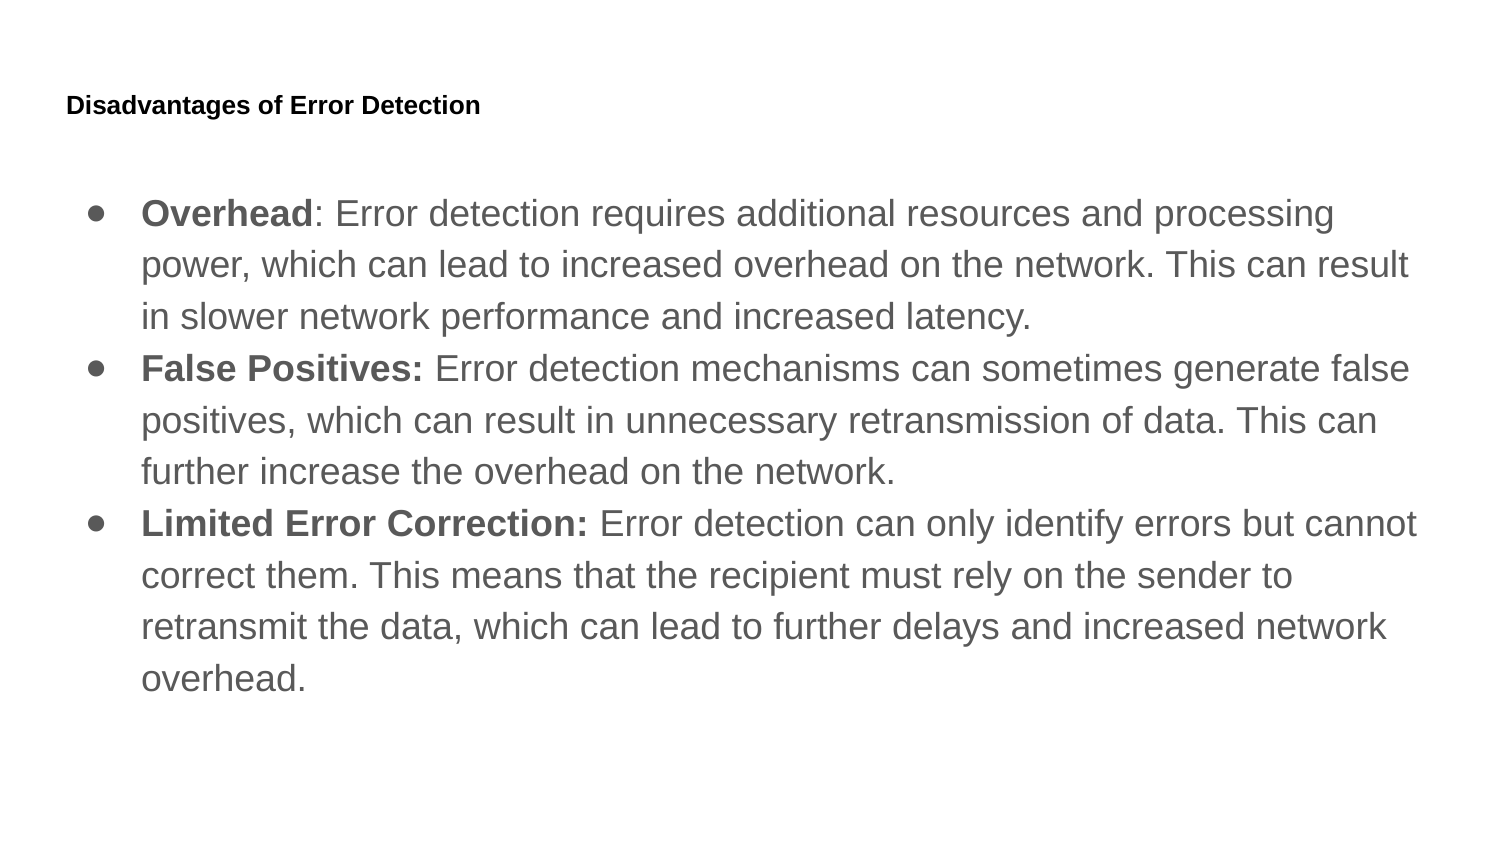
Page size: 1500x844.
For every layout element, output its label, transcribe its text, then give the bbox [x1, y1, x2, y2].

list Overhead: Error detection requires additional resources and processing power, which can lead to increased overhead on the network. This can result in slower network performance and increased latency. False Positives: Error detection mechanisms can sometimes generate false positives, which can result in unnecessary retransmission of data. This can further increase the overhead on the network. Limited Error Correction: Error detection can only identify errors but cannot correct them. This means that the recipient must rely on the sender to retransmit the data, which can lead to further delays and increased network overhead. [51, 166, 1449, 750]
title Disadvantages of Error Detection [51, 72, 1449, 166]
